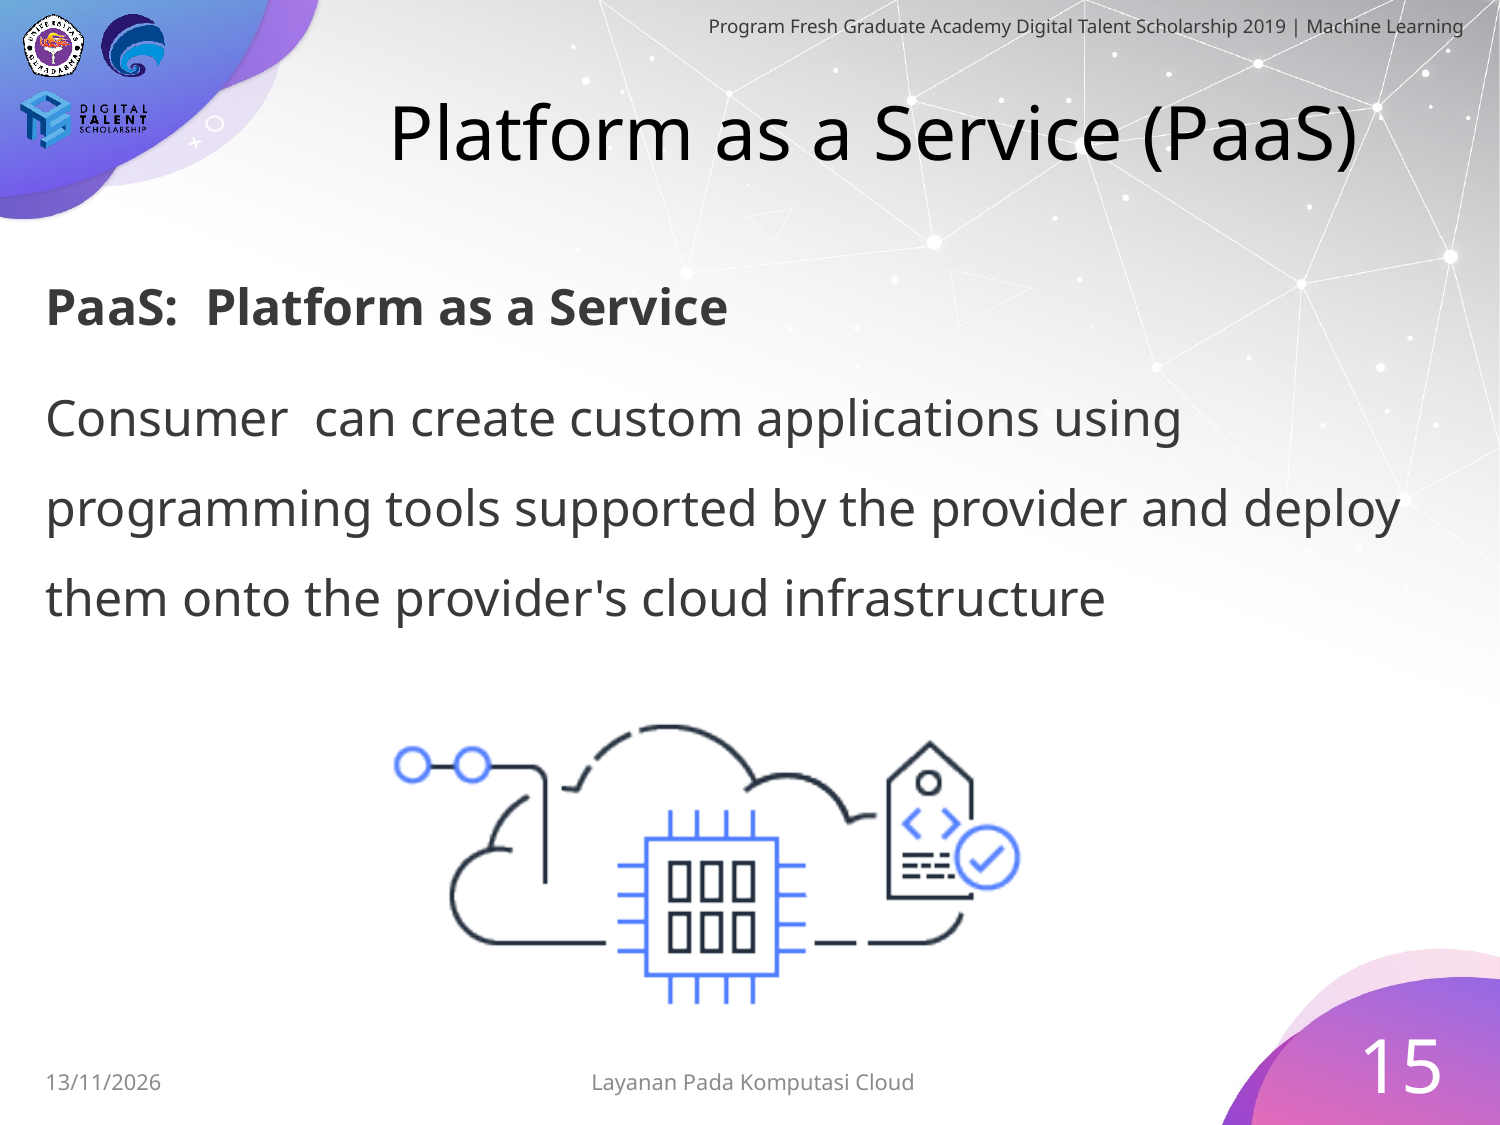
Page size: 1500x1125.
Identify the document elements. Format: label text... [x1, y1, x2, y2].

footer Layanan Pada Komputasi Cloud [386, 1053, 1121, 1114]
list PaaS: Platform as a Service Consumer can create custom applications using programming tools supported by the provider and deploy them onto the provider's cloud infrastructure [30, 238, 1477, 1014]
title Platform as a Service (PaaS) [271, 66, 1477, 207]
picture [0, 0, 1500, 1125]
slide_number 15 [1327, 1025, 1477, 1115]
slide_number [30, 1053, 272, 1114]
